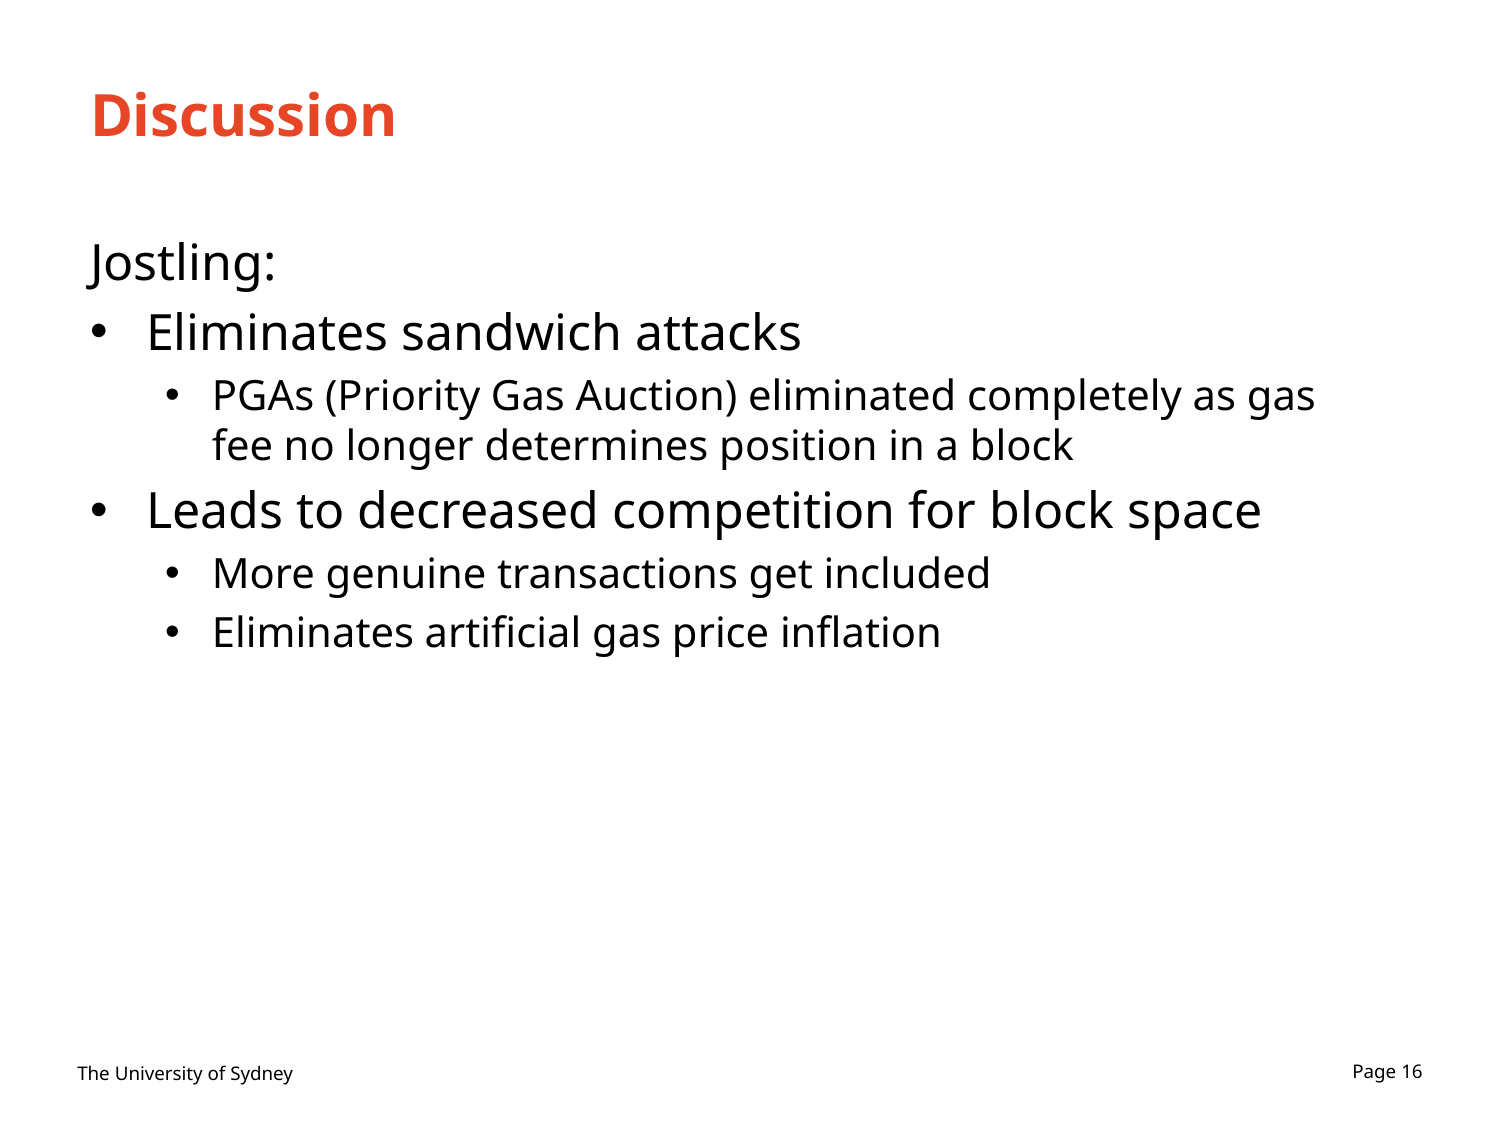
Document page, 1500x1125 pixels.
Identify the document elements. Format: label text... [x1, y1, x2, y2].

list Jostling: Eliminates sandwich attacks PGAs (Priority Gas Auction) eliminated completely as gas fee no longer determines position in a block Leads to decreased competition for block space More genuine transactions get included Eliminates artificial gas price inflation [75, 223, 1384, 966]
title Discussion [75, 19, 1425, 207]
